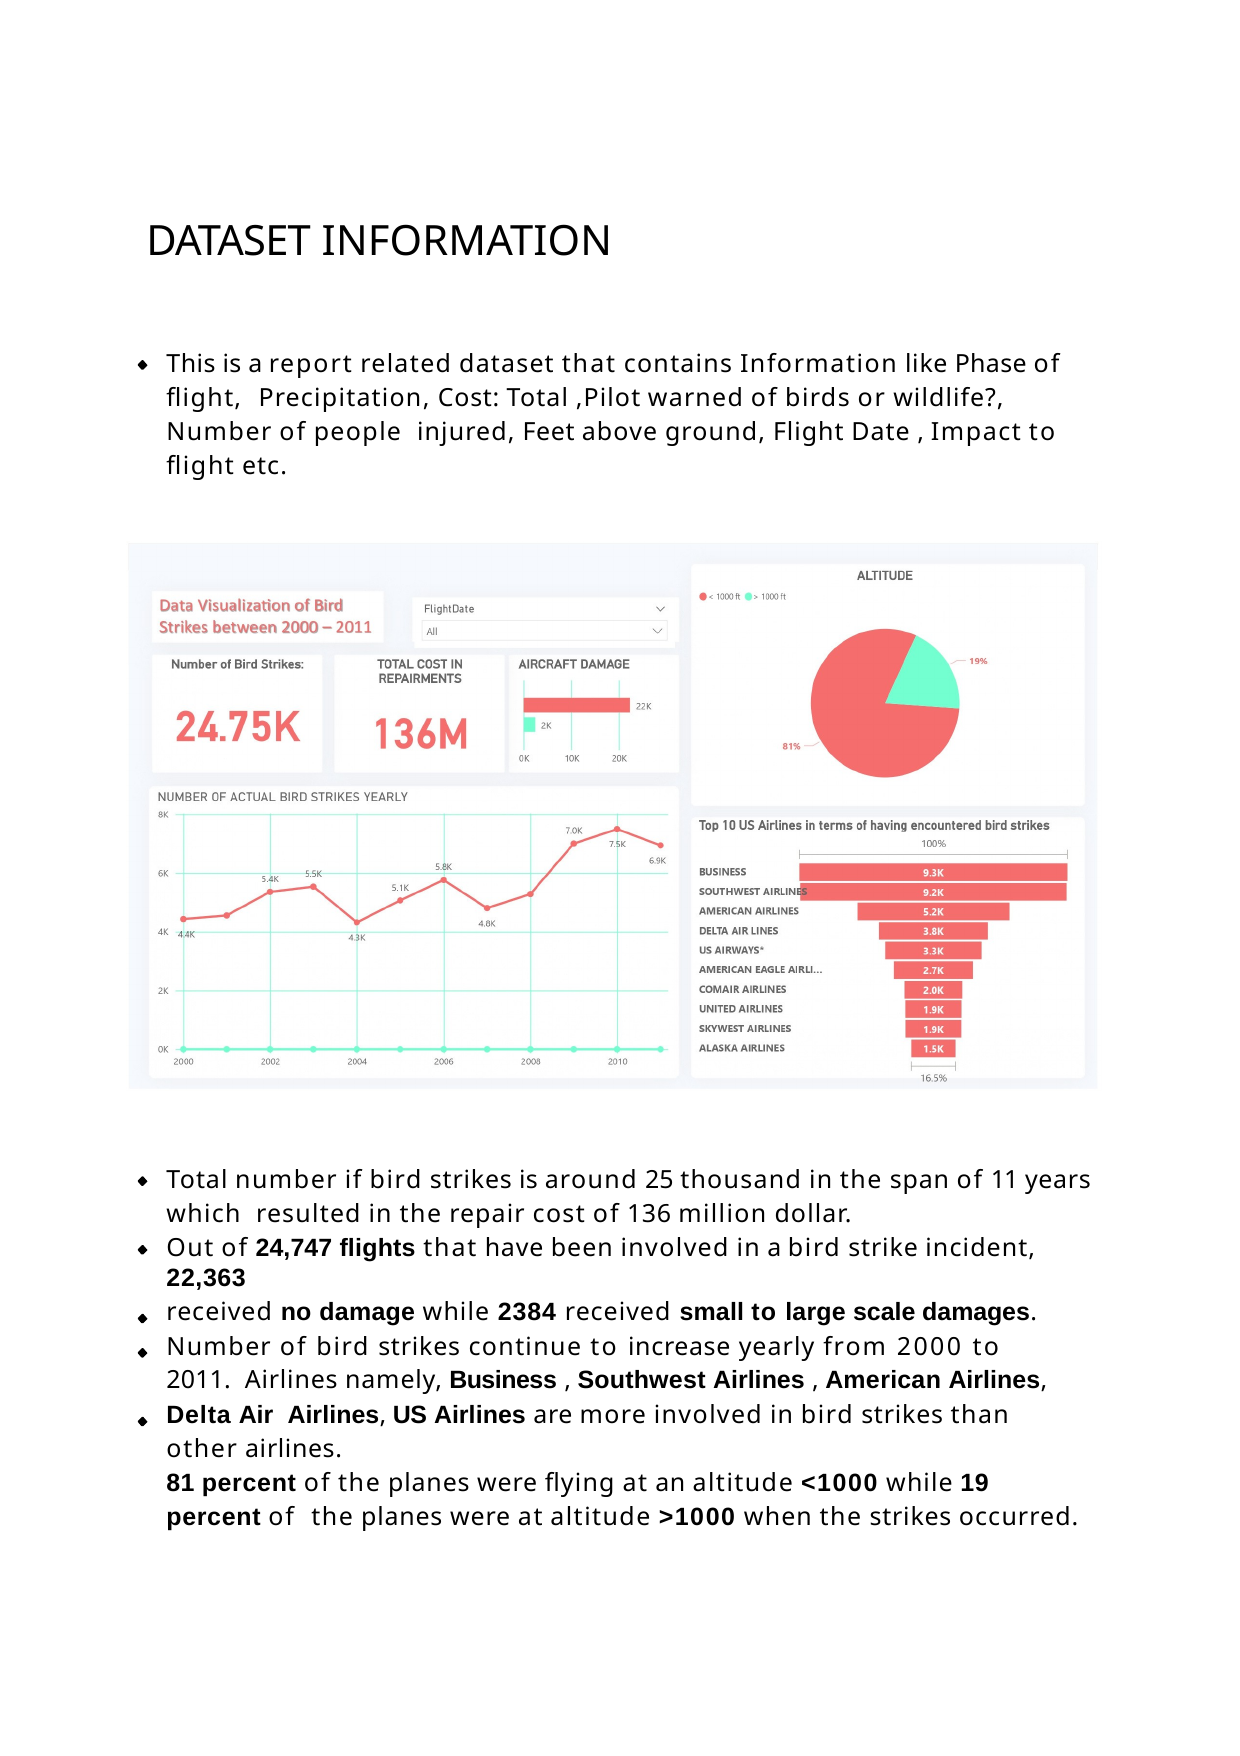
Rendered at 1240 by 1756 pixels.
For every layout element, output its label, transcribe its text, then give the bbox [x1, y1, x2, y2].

picture [126, 541, 1102, 1091]
text_box [137, 1313, 148, 1324]
text_box [137, 360, 148, 370]
text_box [137, 1416, 148, 1427]
text_box DATASET INFORMATION [144, 212, 640, 265]
text_box [137, 1176, 148, 1186]
text_box [137, 1348, 148, 1358]
text_box [137, 1245, 148, 1255]
text_box Total number if bird strikes is around 25 thousand in the span of 11 years which resulted in the repair cost of 136 million dollar. Out of 24,747 flights that have been involved in a bird strike incident, 22,363 received no damage while 2384 received small to large scale damages. Number of bird strikes continue to increase yearly from 2000 to 2011. Airlines namely, Business , Southwest Airlines , American Airlines, Delta Air Airlines, US Airlines are more involved in bird strikes than other airlines. 81 percent of the planes were flying at an altitude <1000 while 19 percent of the planes were at altitude >1000 when the strikes occurred. [164, 1157, 1117, 1531]
text_box This is a report related dataset that contains Information like Phase of flight, Precipitation, Cost: Total ,Pilot warned of birds or wildlife?, Number of people injured, Feet above ground, Flight Date , Impact to flight etc. [164, 341, 1101, 480]
